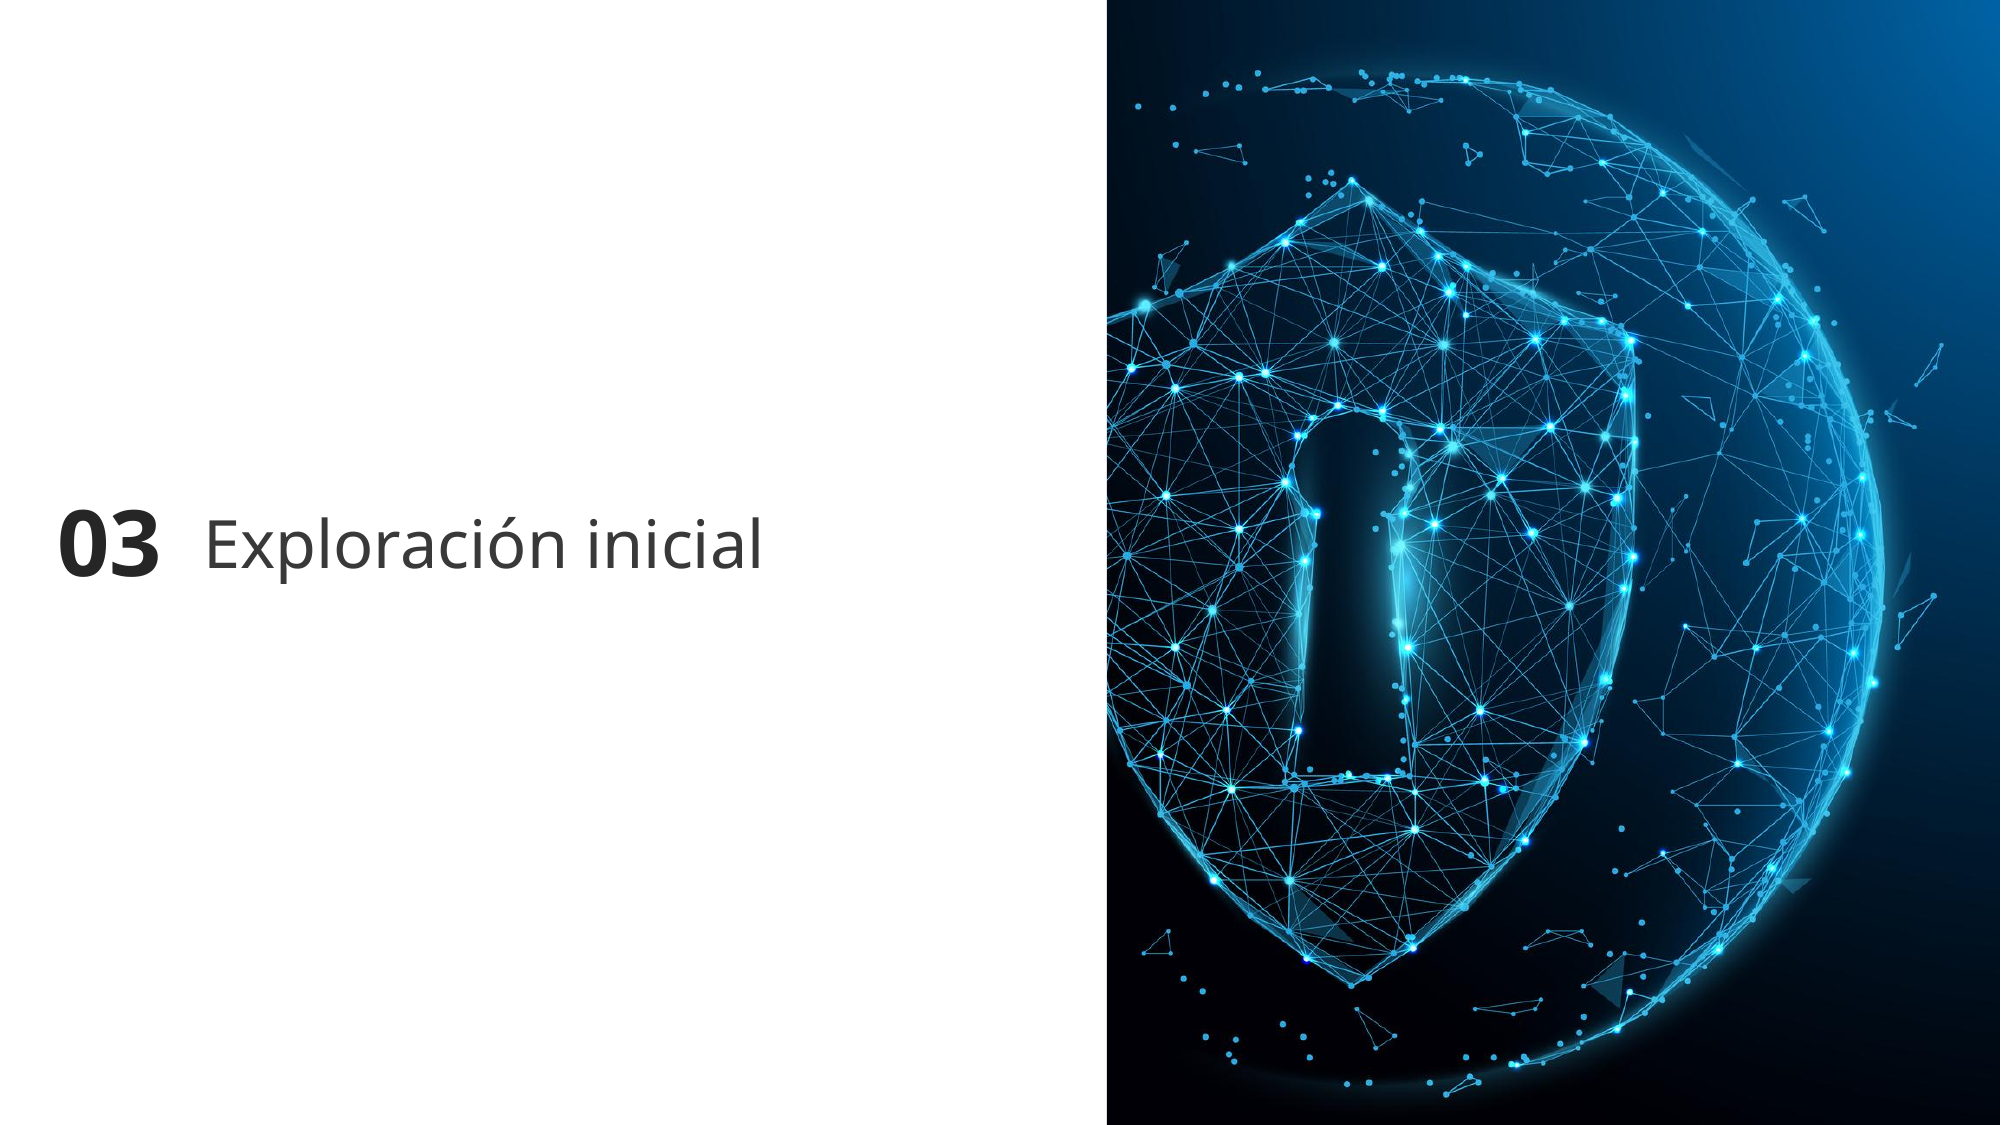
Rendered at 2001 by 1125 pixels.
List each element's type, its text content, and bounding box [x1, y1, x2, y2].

list Exploración inicial [188, 478, 1085, 615]
picture [1106, 0, 2000, 1125]
list 03 [36, 479, 184, 615]
